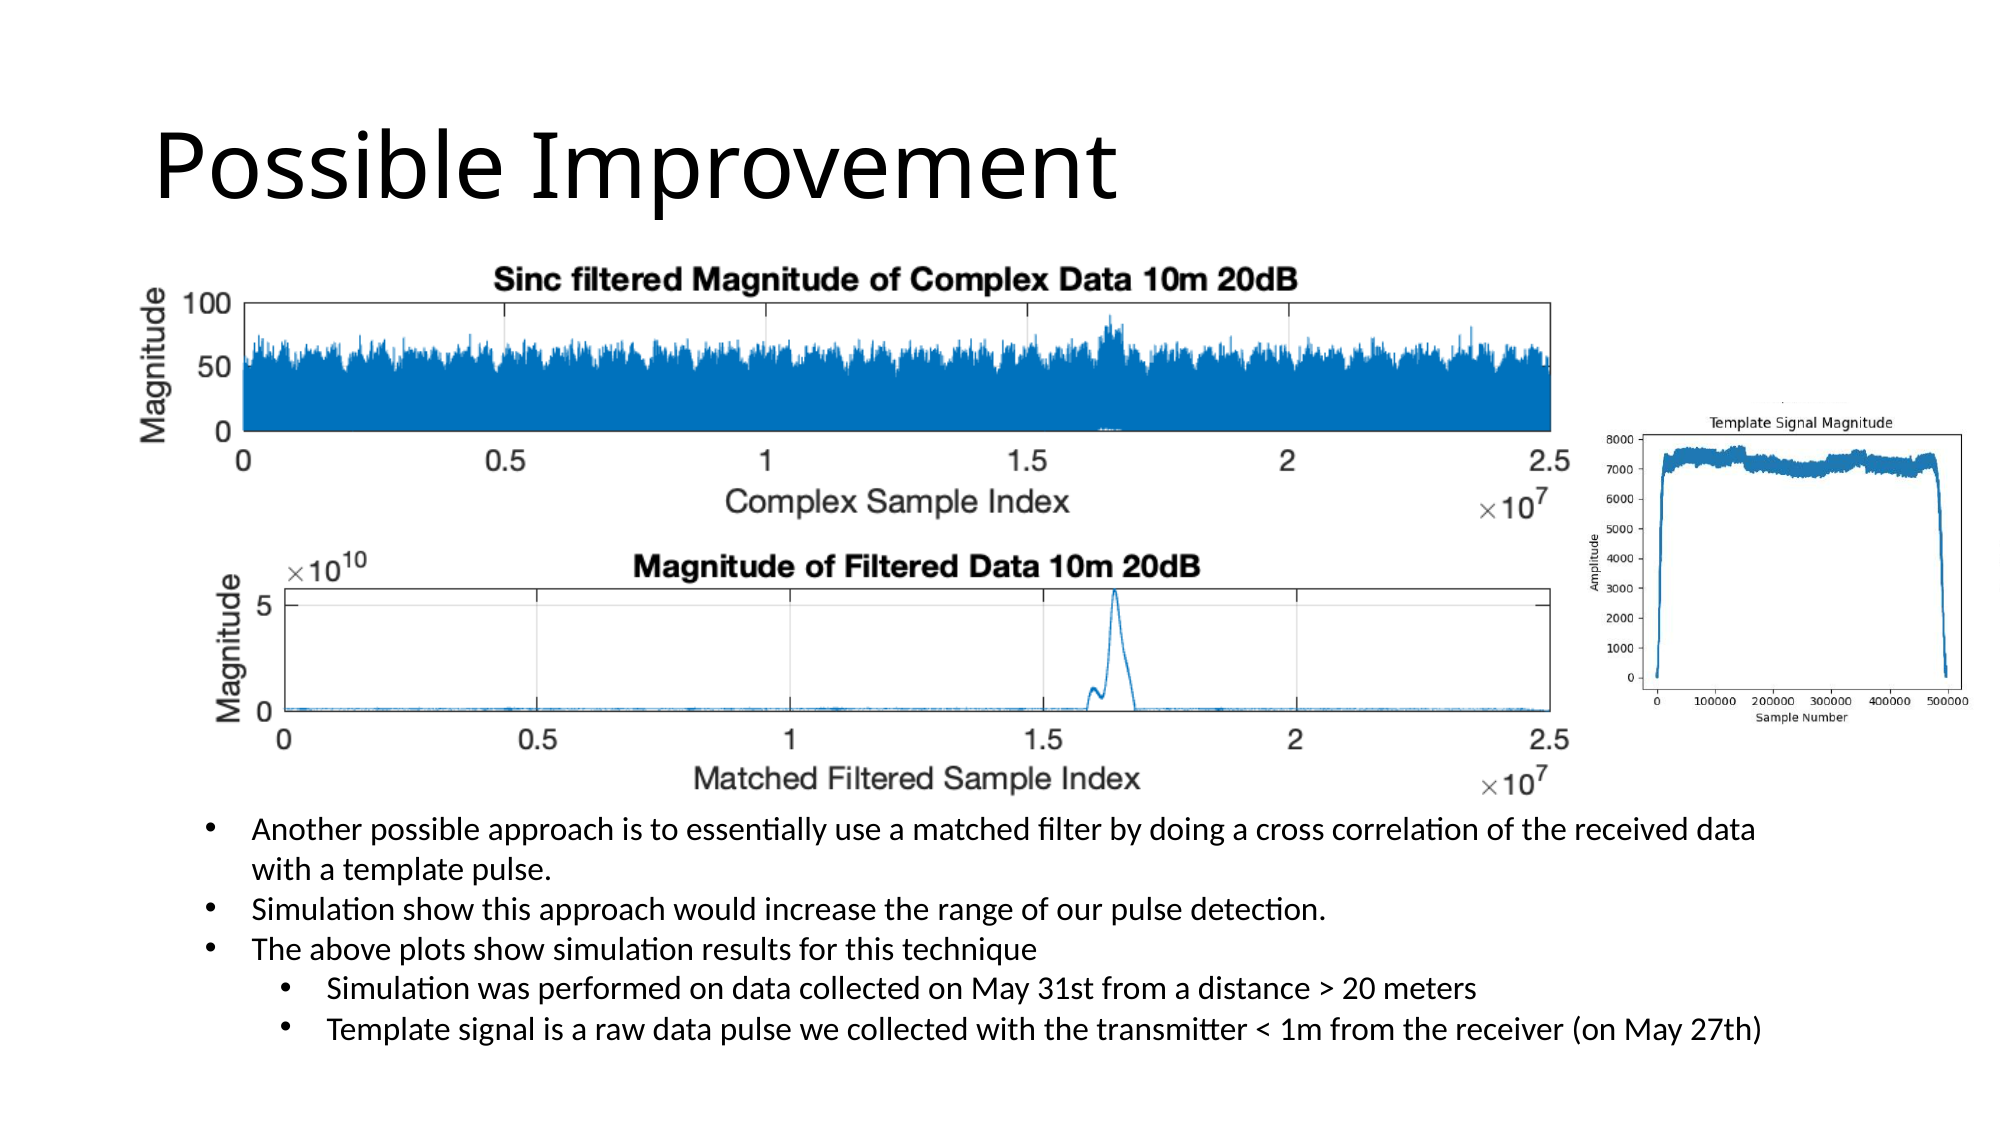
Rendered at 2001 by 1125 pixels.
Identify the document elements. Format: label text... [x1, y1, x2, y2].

title Possible Improvement [137, 59, 1863, 278]
picture [213, 547, 1572, 799]
picture [137, 262, 1573, 523]
text_box Another possible approach is to essentially use a matched filter by doing a cross correlation of the received data with a template pulse. Simulation show this approach would increase the range of our pulse detection. The above plots show simulation results for this technique Simulation was performed on data collected on May 31st from a distance > 20 meters Template signal is a raw data pulse we collected with the transmitter < 1m from the receiver (on May 27th) [189, 799, 1811, 1104]
picture [1576, 402, 2000, 725]
